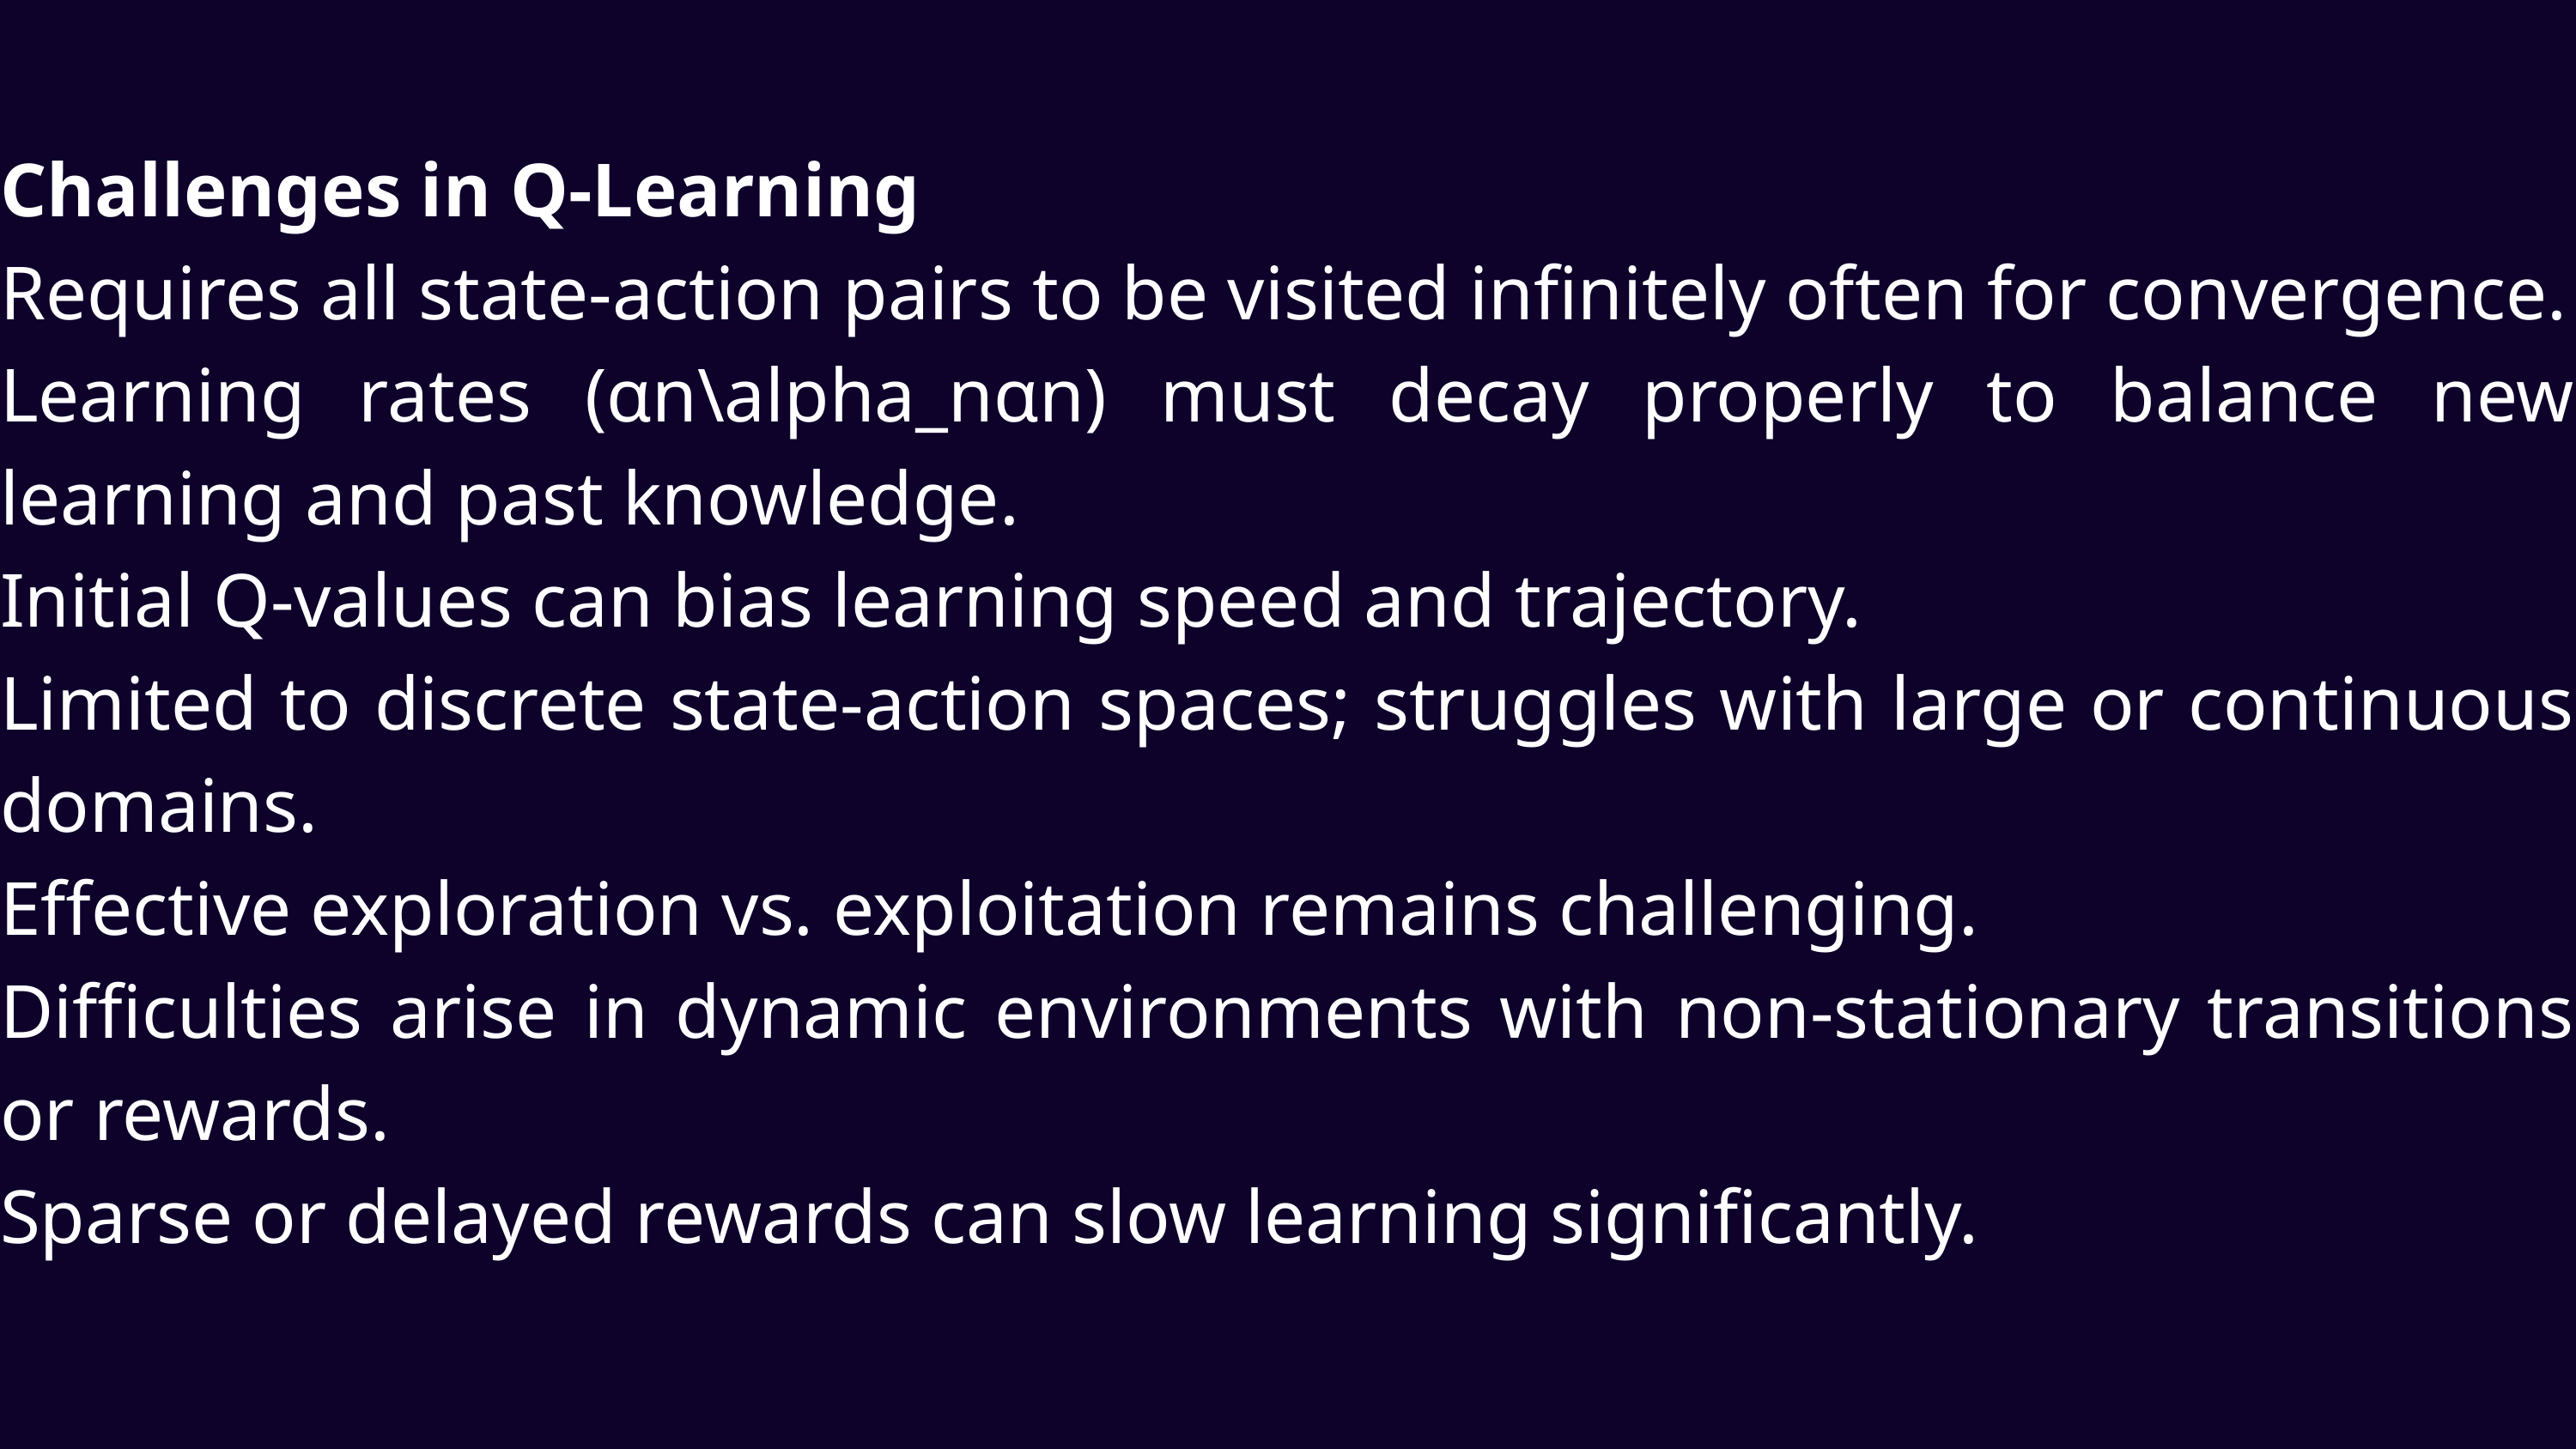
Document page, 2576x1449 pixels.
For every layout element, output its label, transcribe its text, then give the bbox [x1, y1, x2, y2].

text_box Challenges in Q-Learning Requires all state-action pairs to be visited infinitely often for convergence. Learning rates (αn\alpha_nαn​) must decay properly to balance new learning and past knowledge. Initial Q-values can bias learning speed and trajectory. Limited to discrete state-action spaces; struggles with large or continuous domains. Effective exploration vs. exploitation remains challenging. Difficulties arise in dynamic environments with non-stationary transitions or rewards. Sparse or delayed rewards can slow learning significantly. [0, 129, 2576, 1258]
